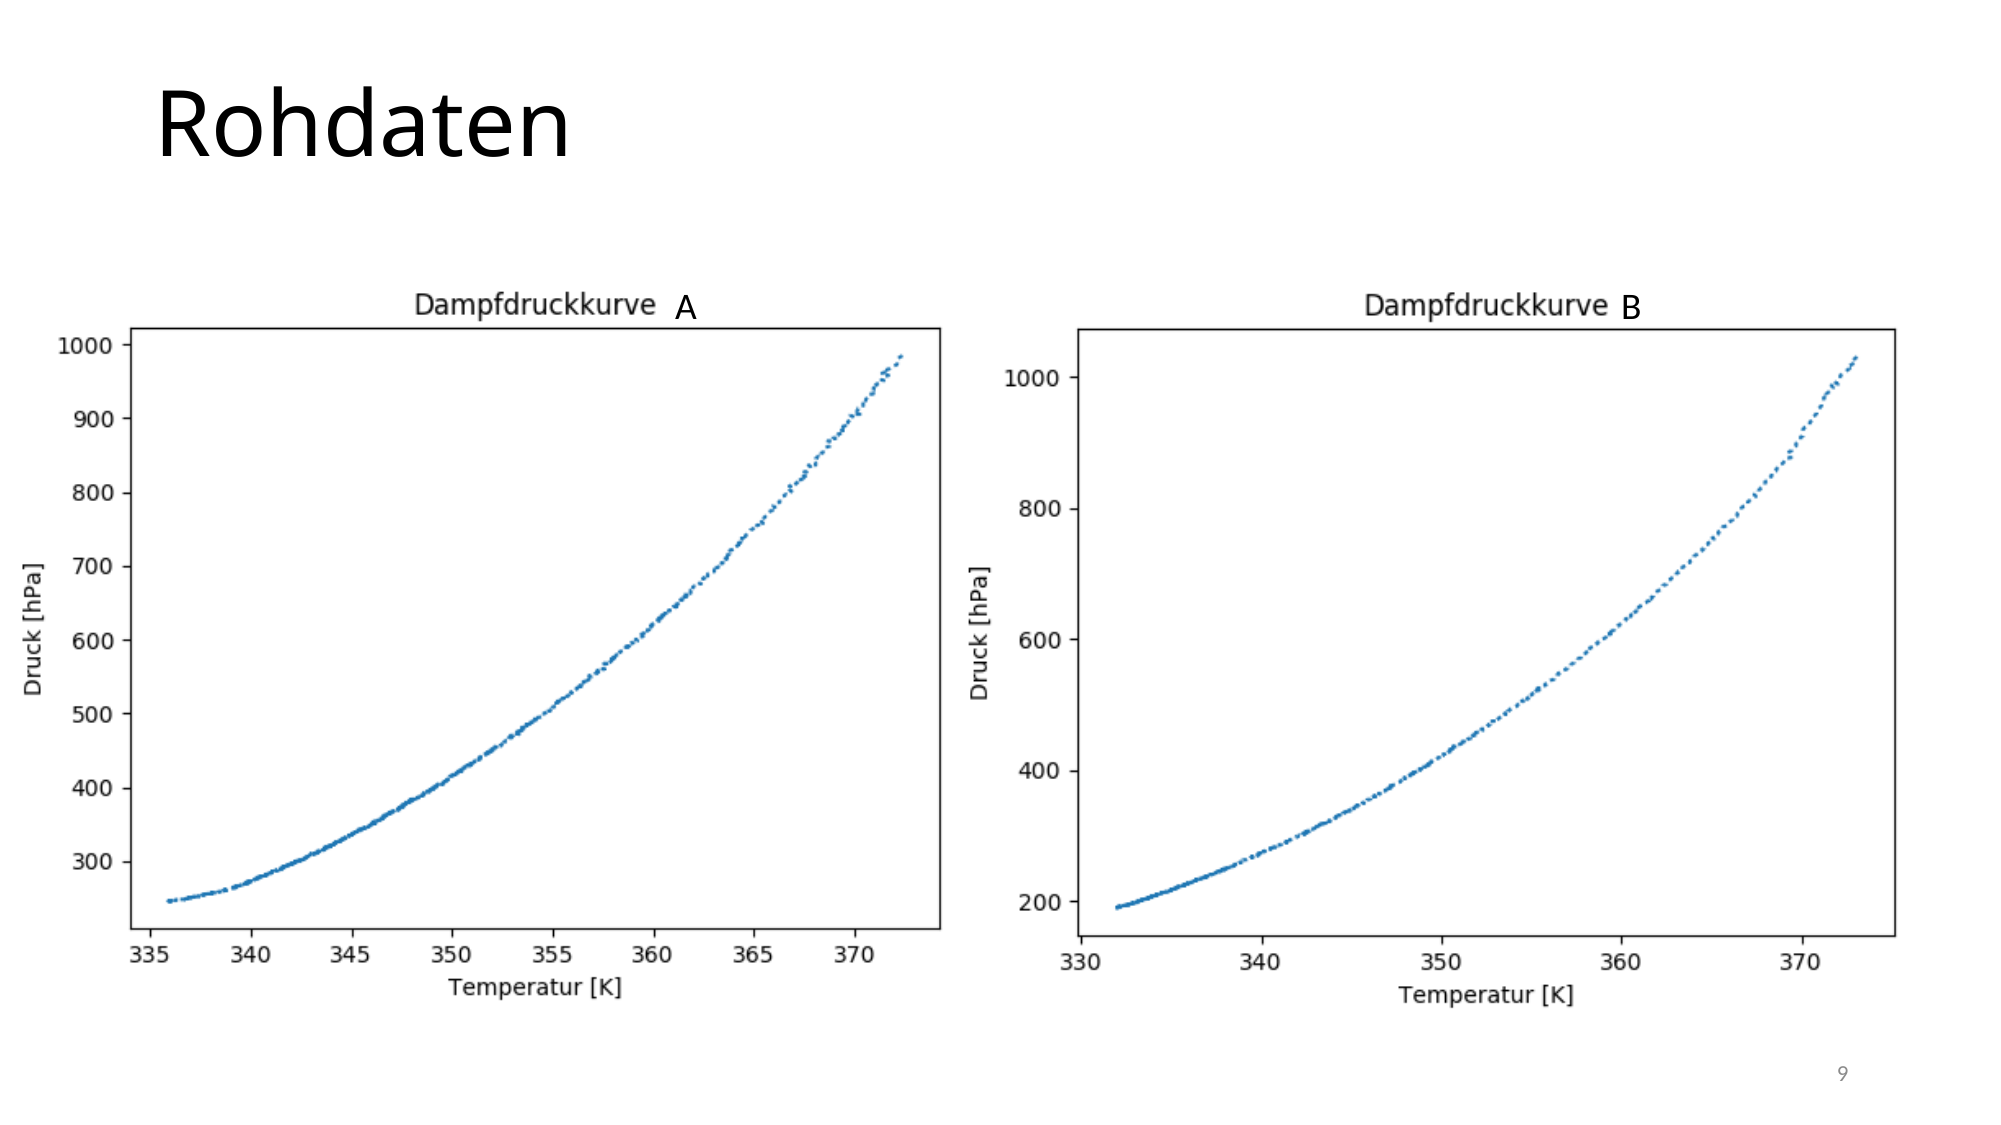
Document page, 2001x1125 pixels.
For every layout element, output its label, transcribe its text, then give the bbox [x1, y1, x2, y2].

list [946, 235, 2000, 1023]
title Rohdaten [139, 17, 1865, 235]
slide_number 9 [1413, 1042, 1864, 1103]
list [0, 235, 946, 1015]
